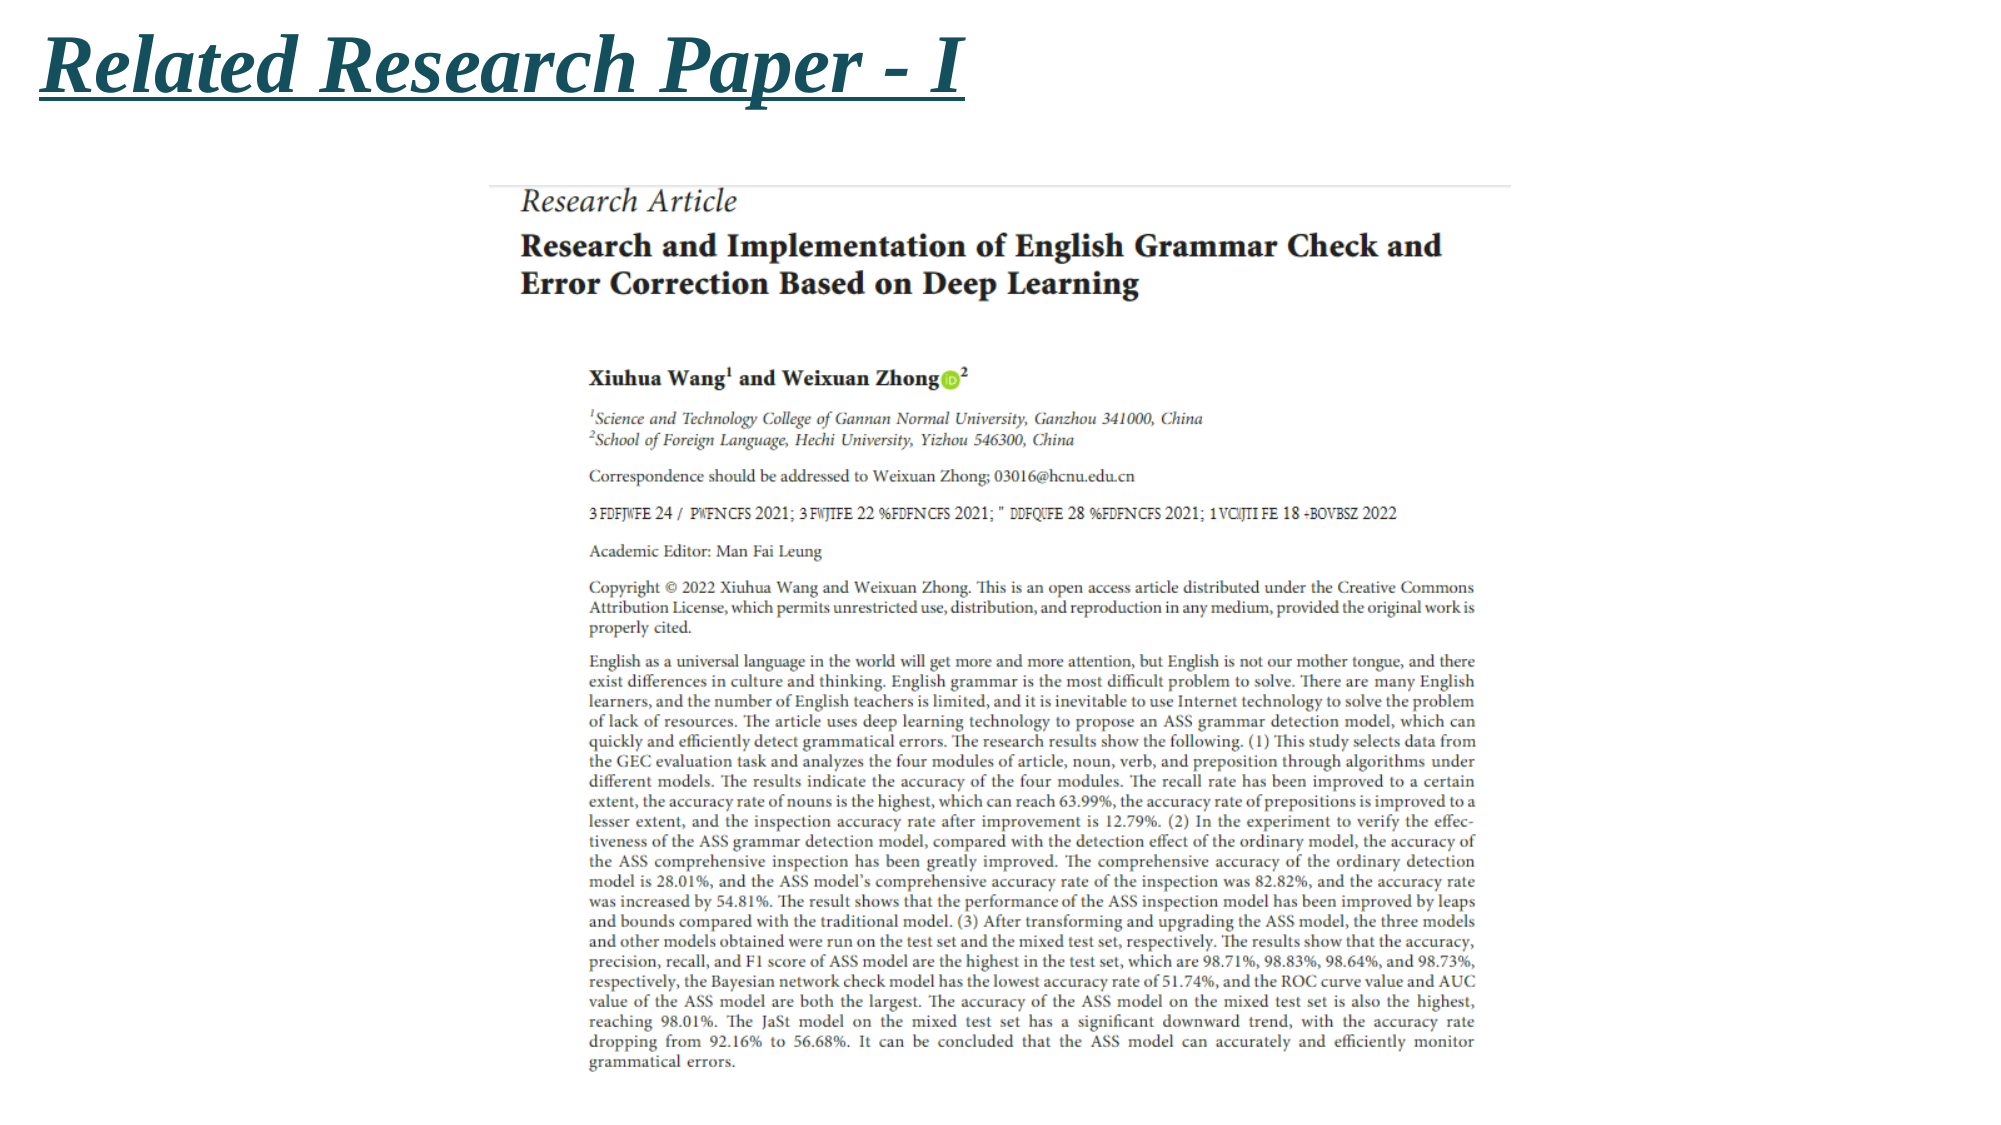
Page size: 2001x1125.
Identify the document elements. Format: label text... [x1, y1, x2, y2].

text_box Related Research Paper - I [24, 12, 1750, 140]
picture [489, 184, 1511, 1113]
